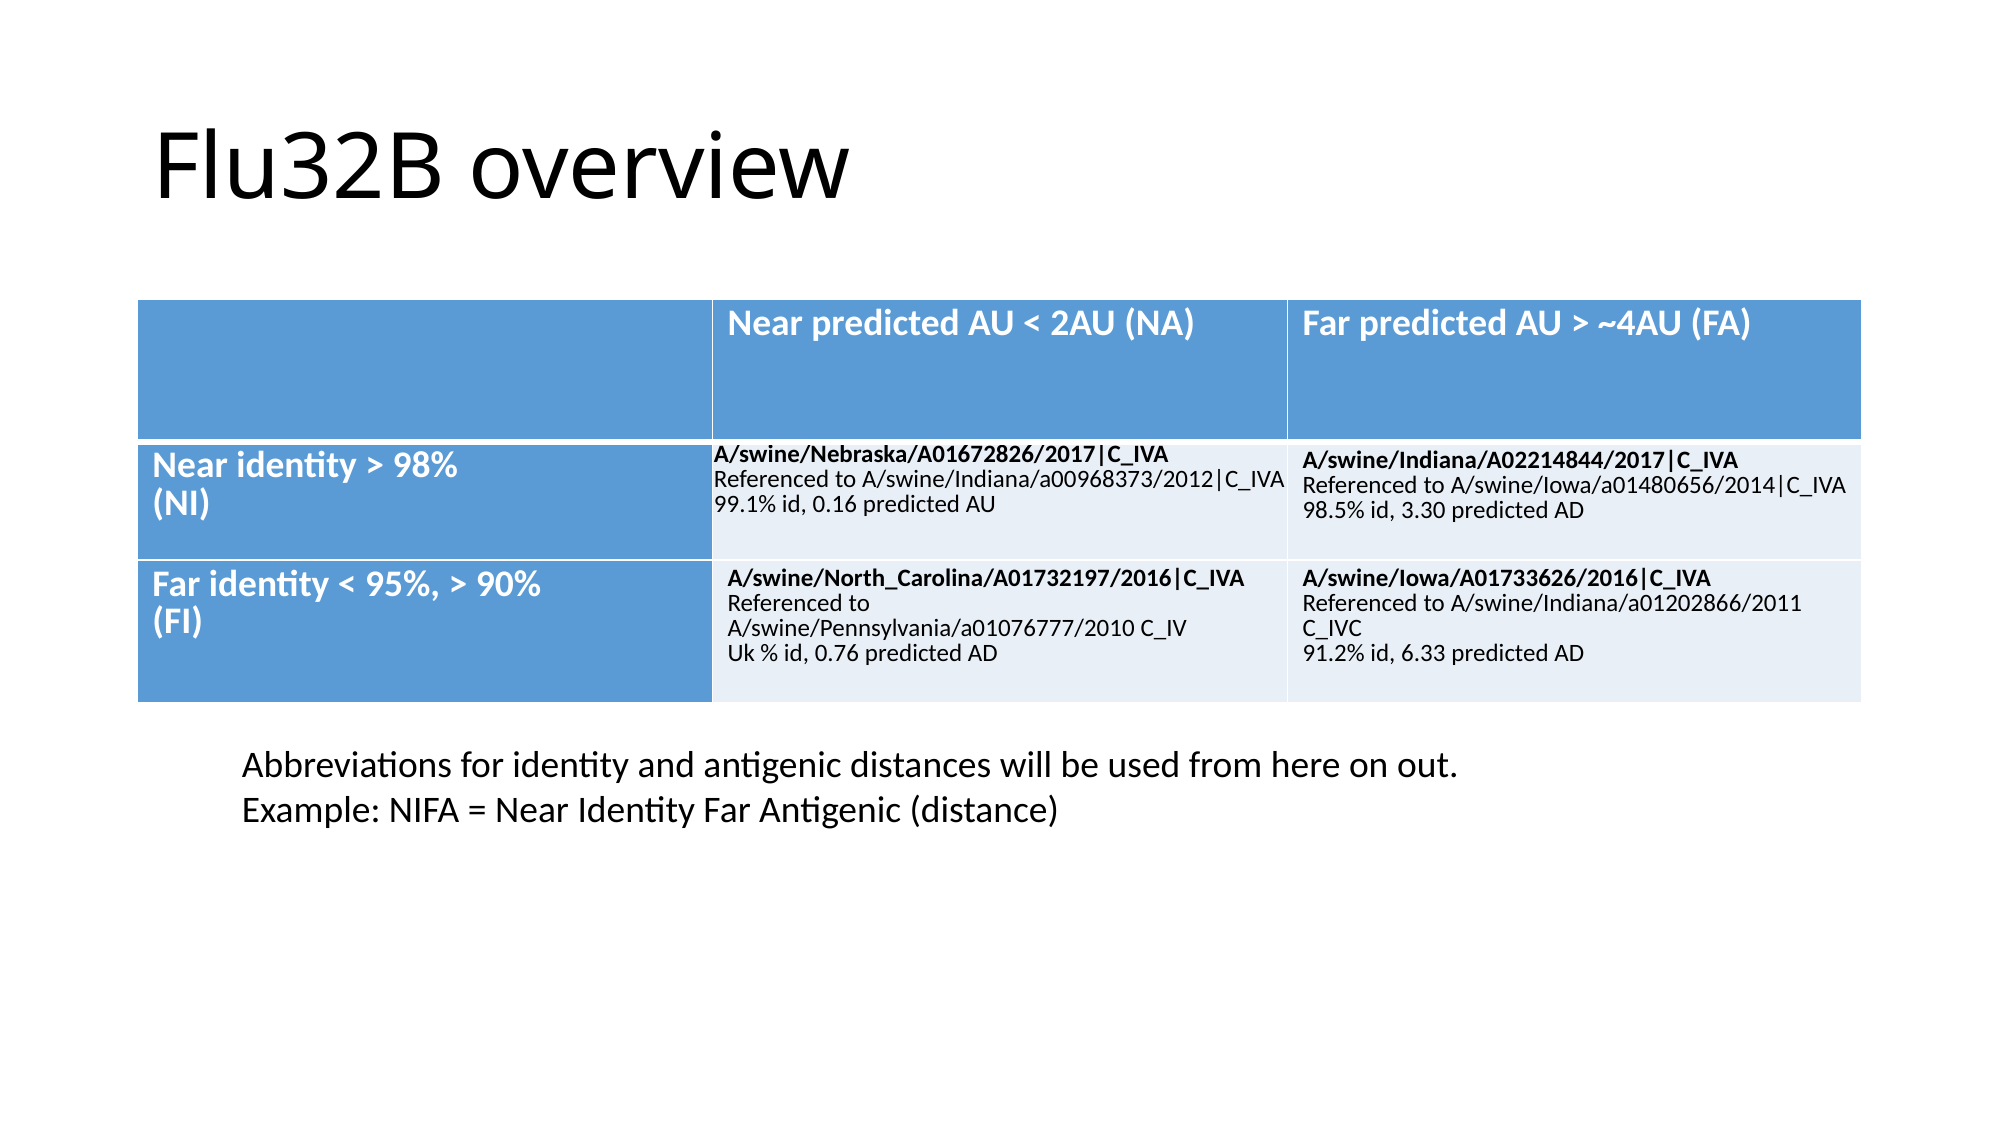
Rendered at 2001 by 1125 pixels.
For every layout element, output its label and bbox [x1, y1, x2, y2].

table_cell [713, 561, 1287, 702]
table_header [138, 300, 712, 439]
table_cell [138, 445, 712, 559]
table_header [713, 300, 1287, 439]
table_cell [138, 561, 712, 702]
table_cell [1288, 445, 1861, 559]
table_header [1288, 300, 1861, 439]
text_box [227, 732, 1759, 837]
table_cell [1288, 561, 1861, 702]
table_cell [713, 445, 1287, 559]
title [137, 59, 1863, 278]
